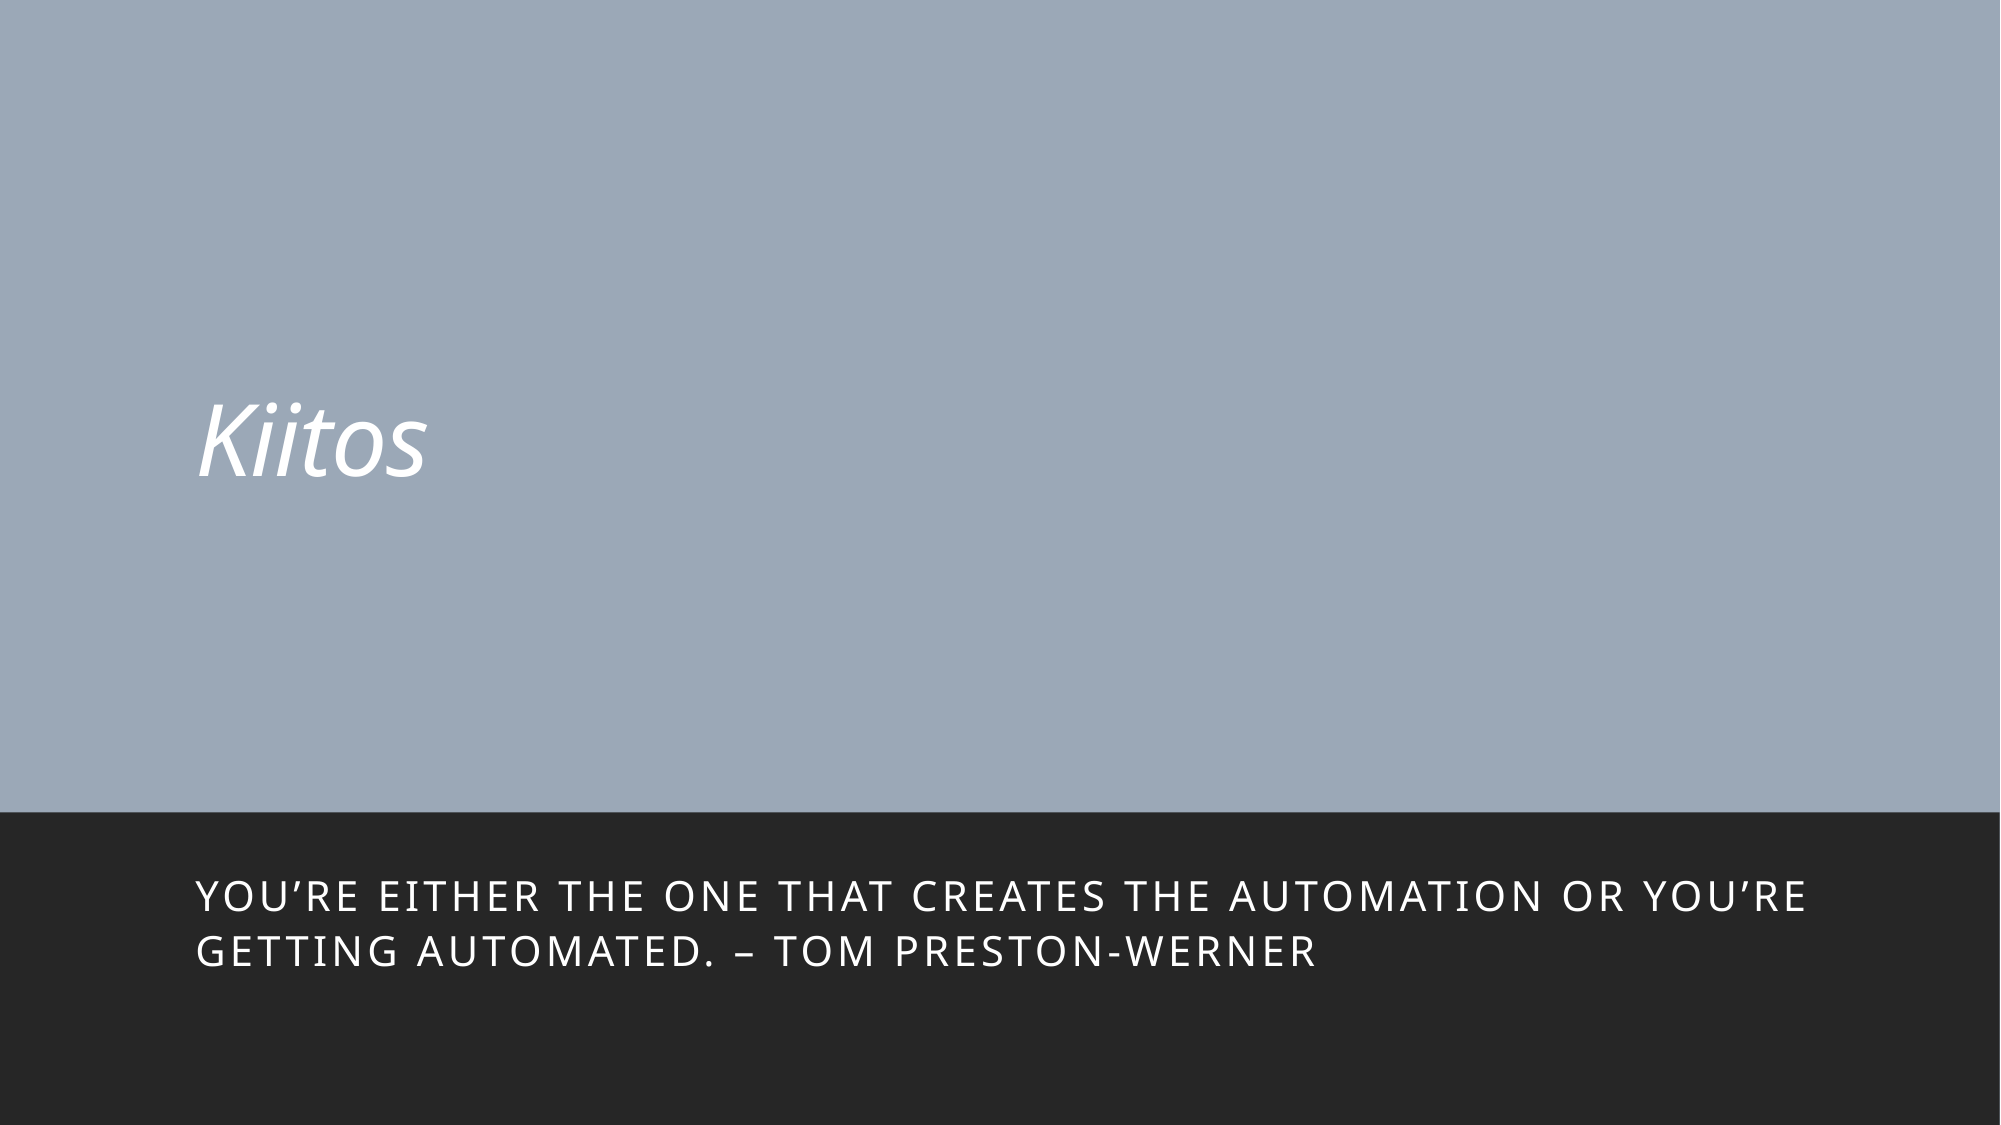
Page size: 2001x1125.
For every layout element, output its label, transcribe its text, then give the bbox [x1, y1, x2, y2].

subtitle You’re either the one that creates the automation or you’re getting automated. – Tom preston-werner [180, 857, 1831, 1045]
title Kiitos [180, 124, 1830, 763]
text_box [0, 811, 2000, 1125]
text_box [0, 0, 2000, 811]
